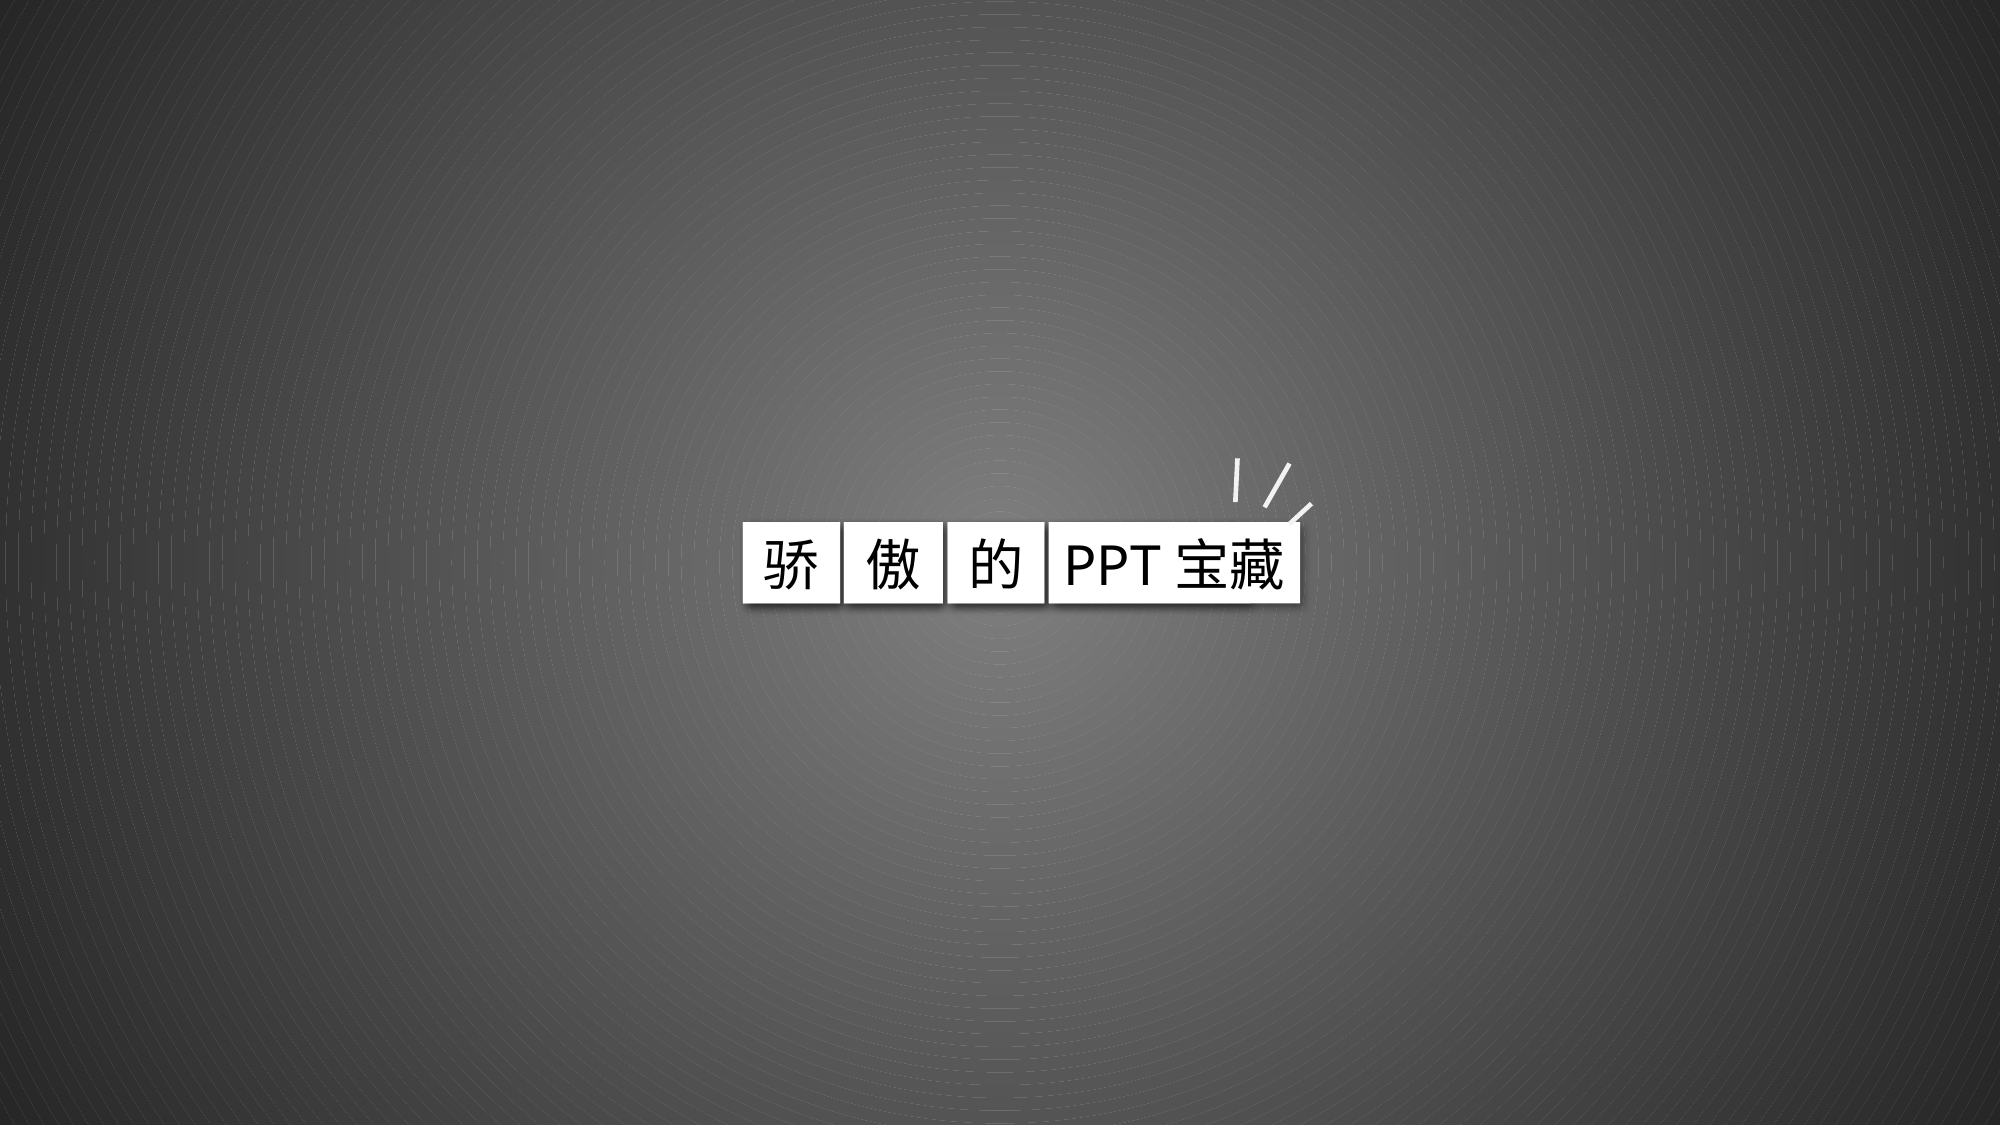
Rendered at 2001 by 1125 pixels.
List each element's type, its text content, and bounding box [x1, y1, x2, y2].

text_box 傲 [843, 522, 943, 604]
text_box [1289, 503, 1312, 524]
text_box 的 [947, 522, 1045, 604]
text_box PPT宝藏 [1048, 522, 1301, 604]
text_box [1264, 463, 1290, 508]
text_box 骄 [742, 522, 841, 604]
